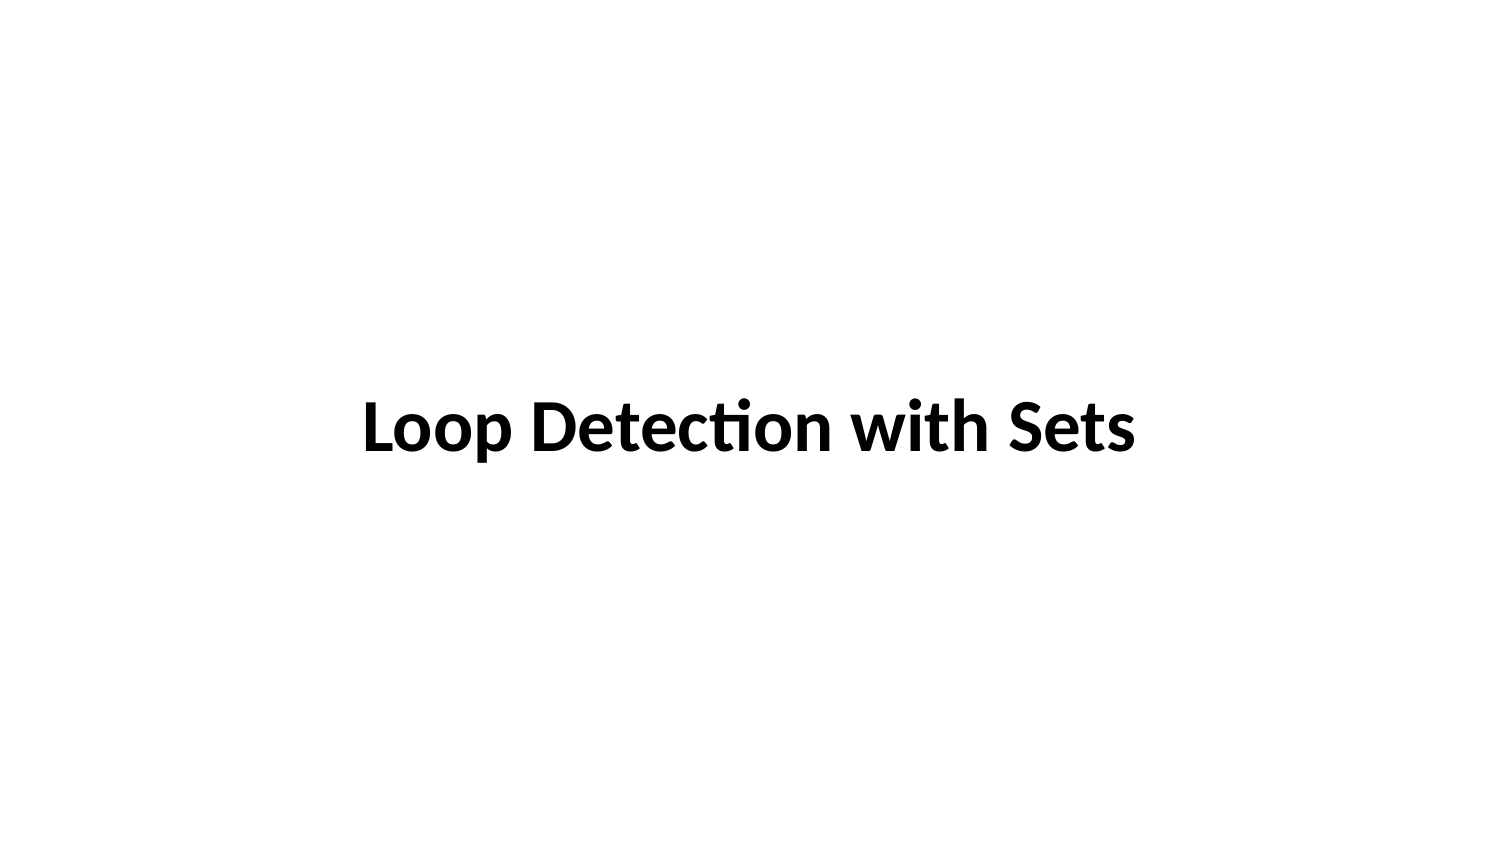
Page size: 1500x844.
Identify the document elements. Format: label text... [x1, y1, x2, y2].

title Loop Detection with Sets [51, 352, 1449, 491]
